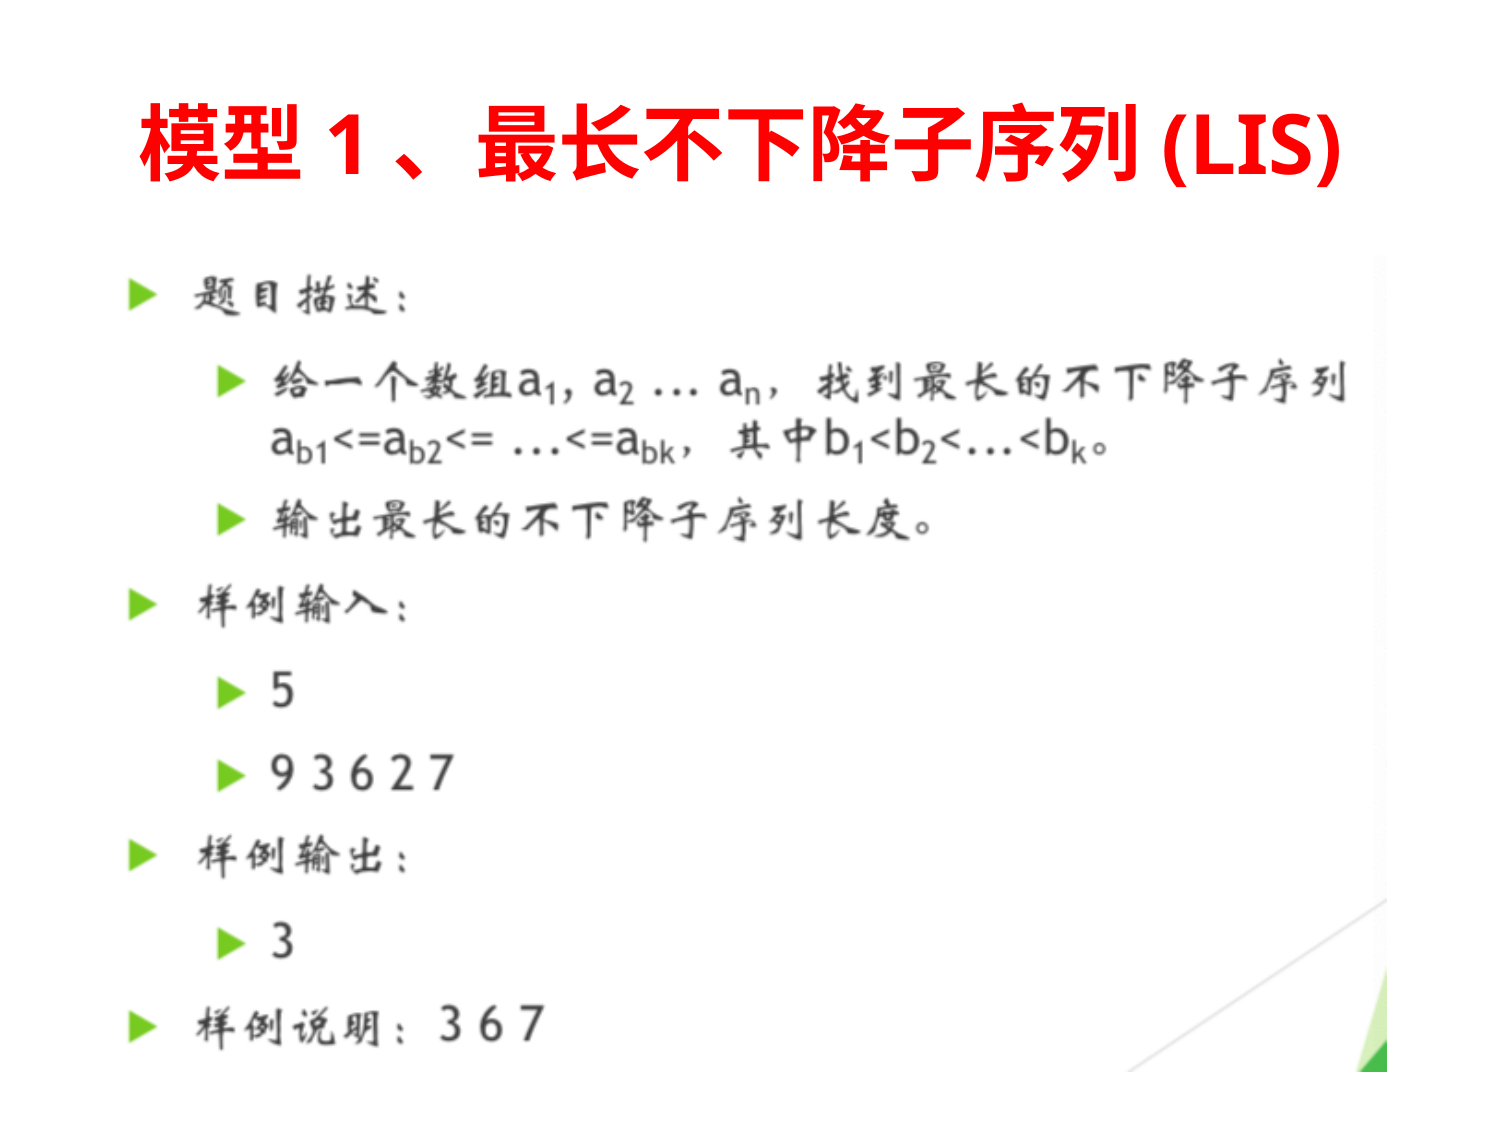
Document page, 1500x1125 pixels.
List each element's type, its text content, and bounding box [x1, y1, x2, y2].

picture [111, 255, 1387, 1073]
title 模型1、最长不下降子序列(LIS) [75, 47, 1425, 235]
